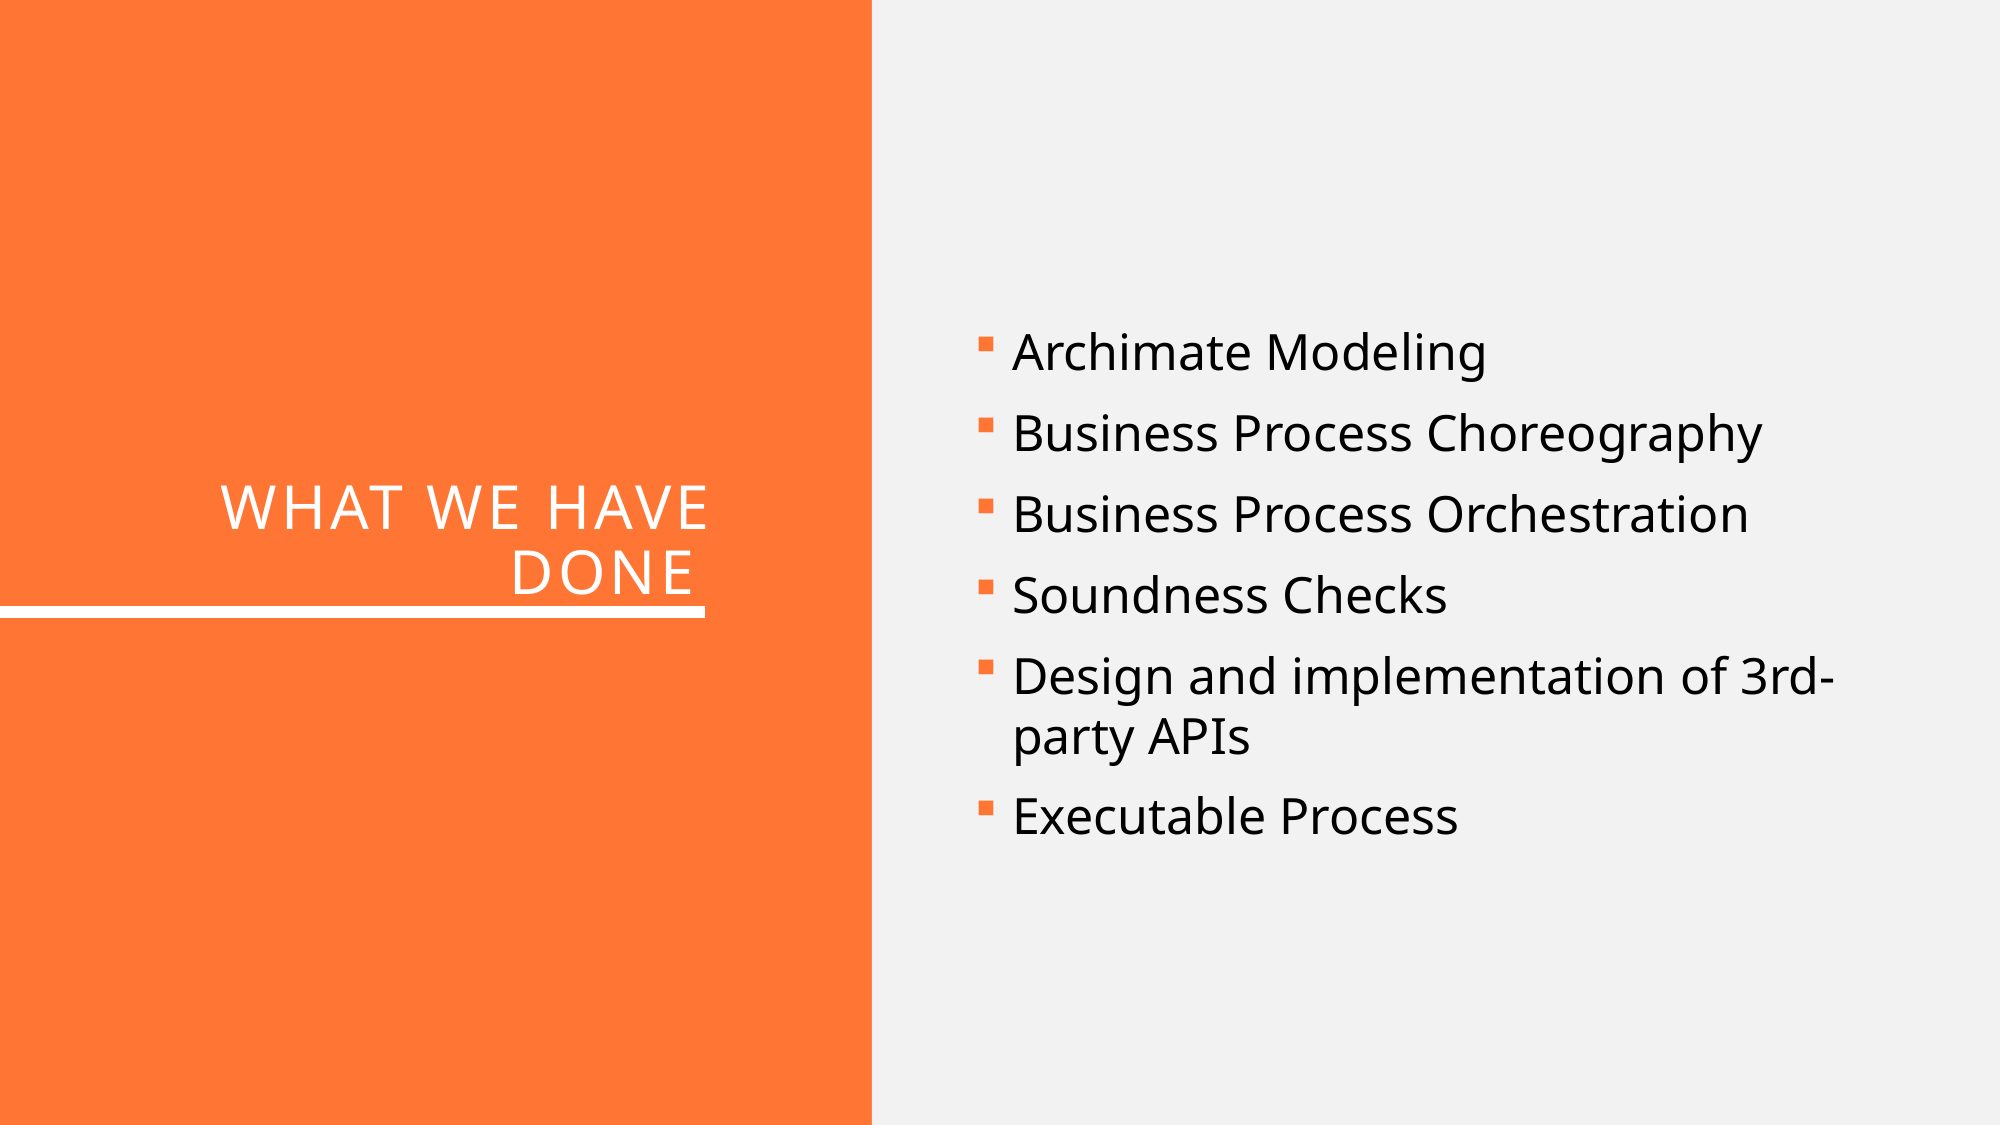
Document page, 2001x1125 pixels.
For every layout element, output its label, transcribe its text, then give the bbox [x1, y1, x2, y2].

text_box What we have done [0, 406, 872, 679]
text_box [871, 0, 2000, 1125]
list Archimate Modeling Business Process Choreography Business Process Orchestration Soundness Checks Design and implementation of 3rd-party APIs Executable Process [959, 243, 1968, 841]
